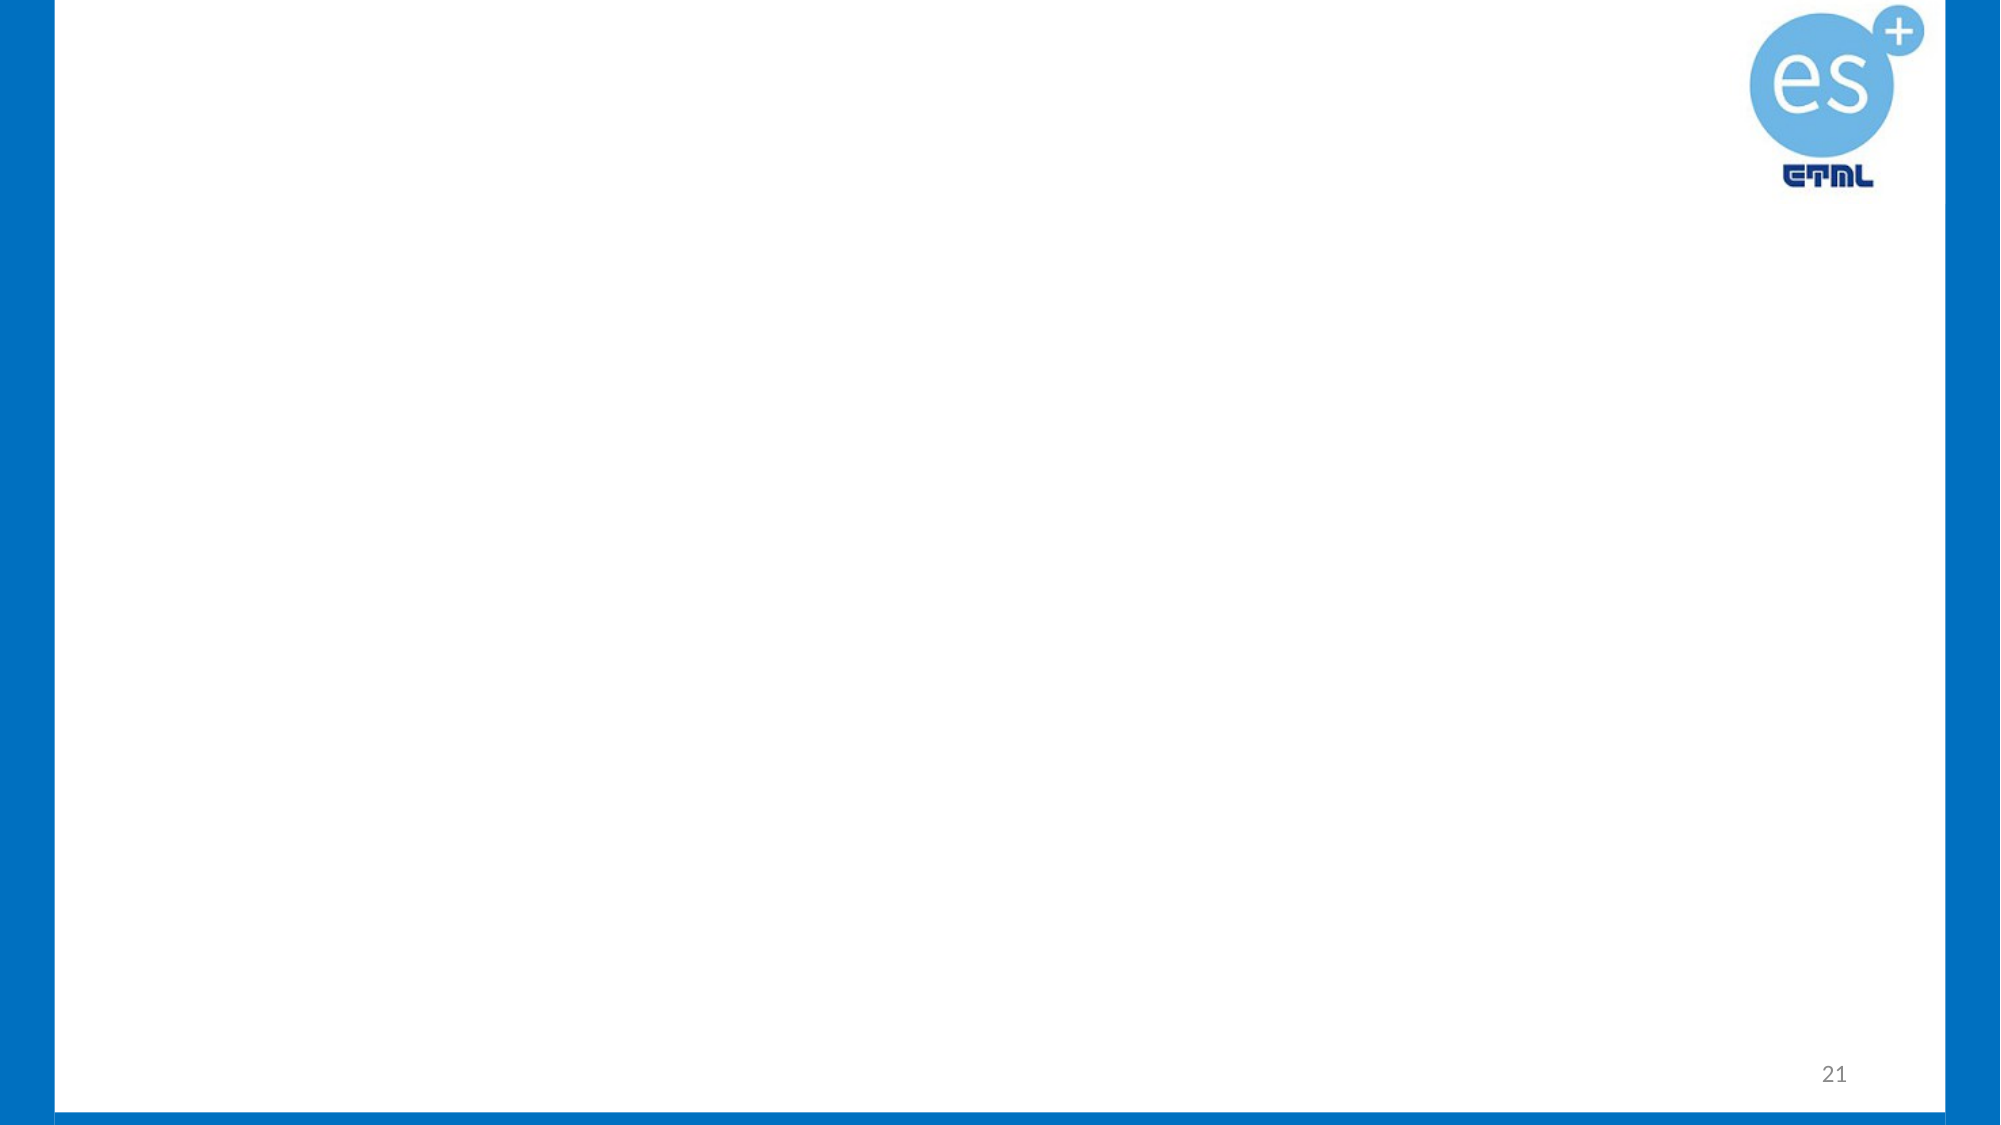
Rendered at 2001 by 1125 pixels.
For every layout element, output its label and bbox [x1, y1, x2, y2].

picture [1729, 0, 1946, 204]
text_box [0, 0, 2000, 1125]
